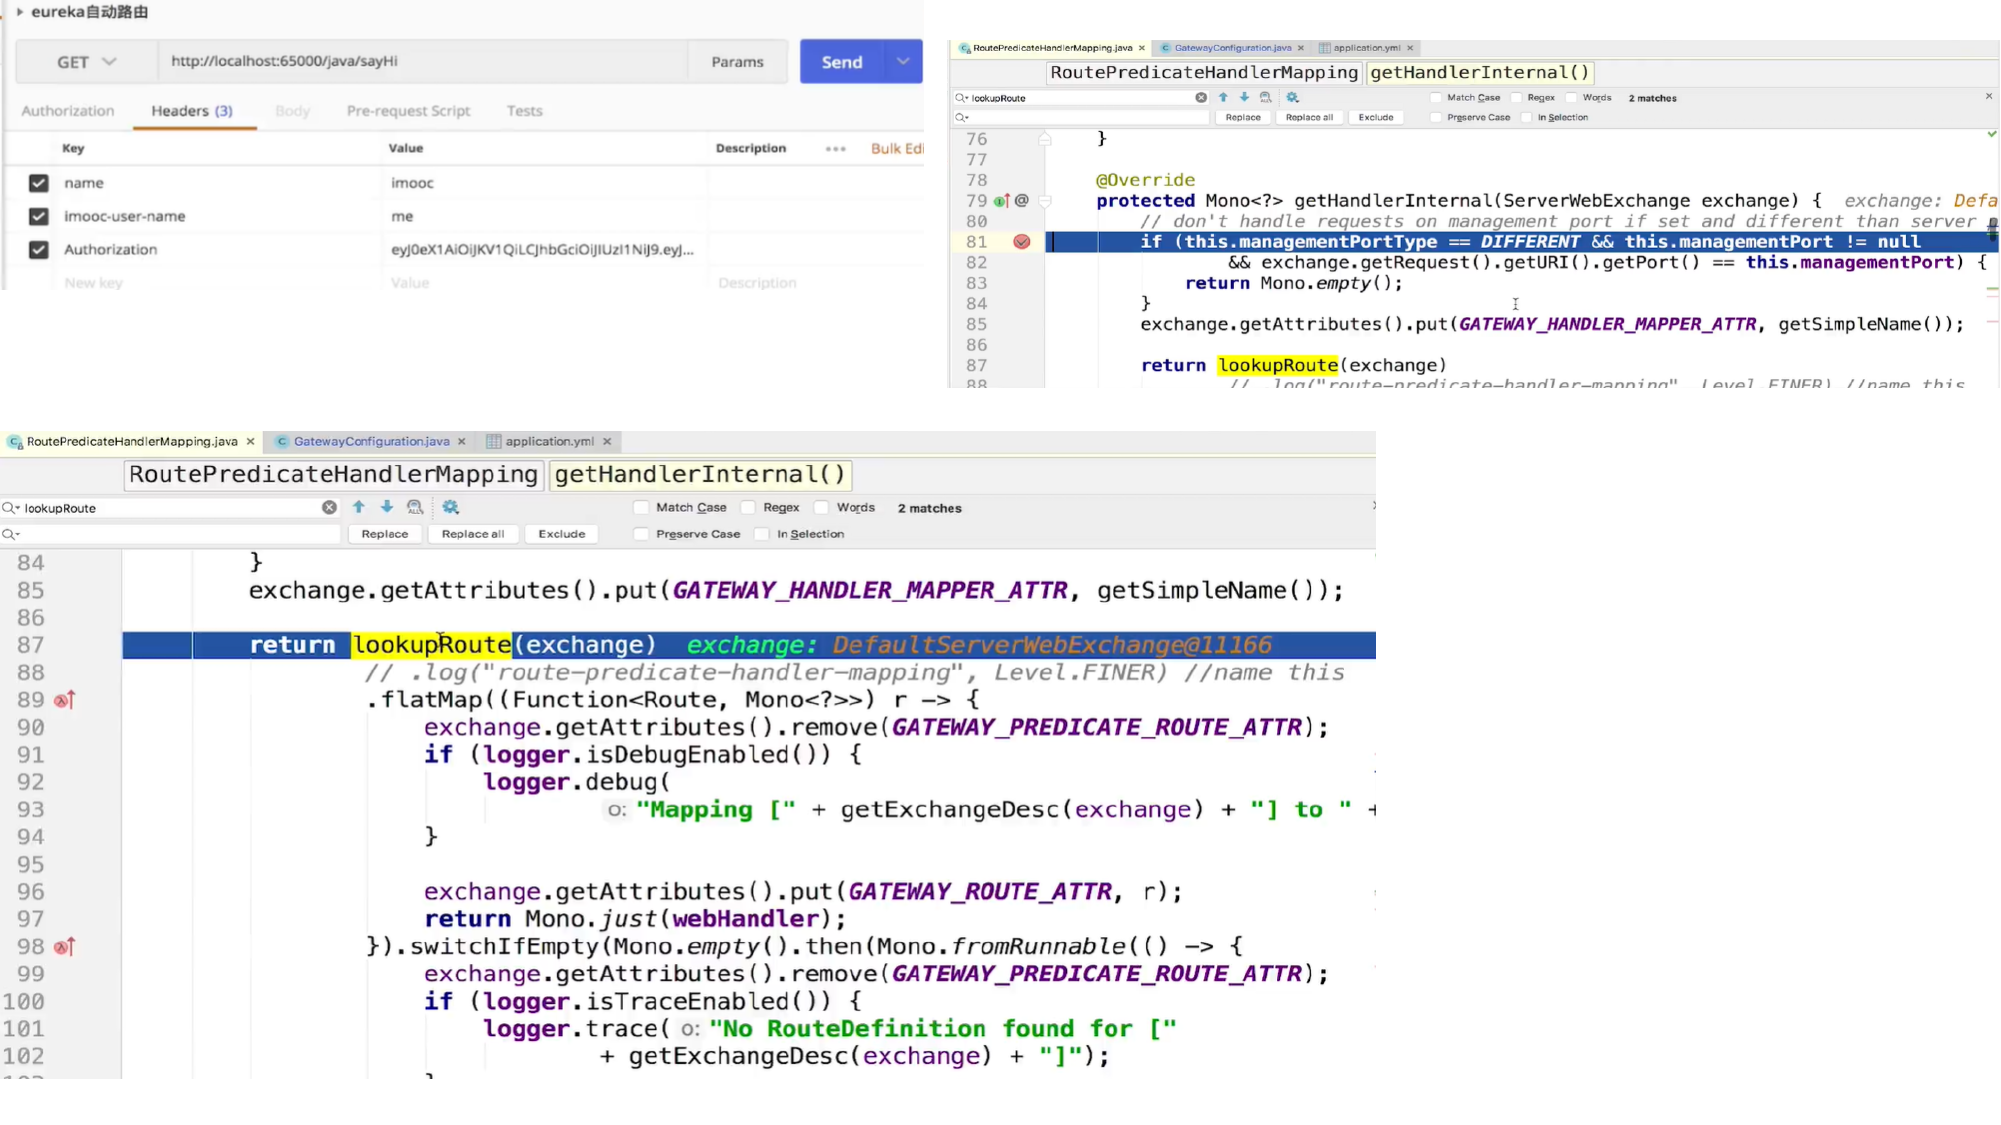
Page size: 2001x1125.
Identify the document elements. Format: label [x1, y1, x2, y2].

picture [0, 0, 924, 290]
picture [947, 40, 2000, 388]
picture [0, 431, 1376, 1079]
